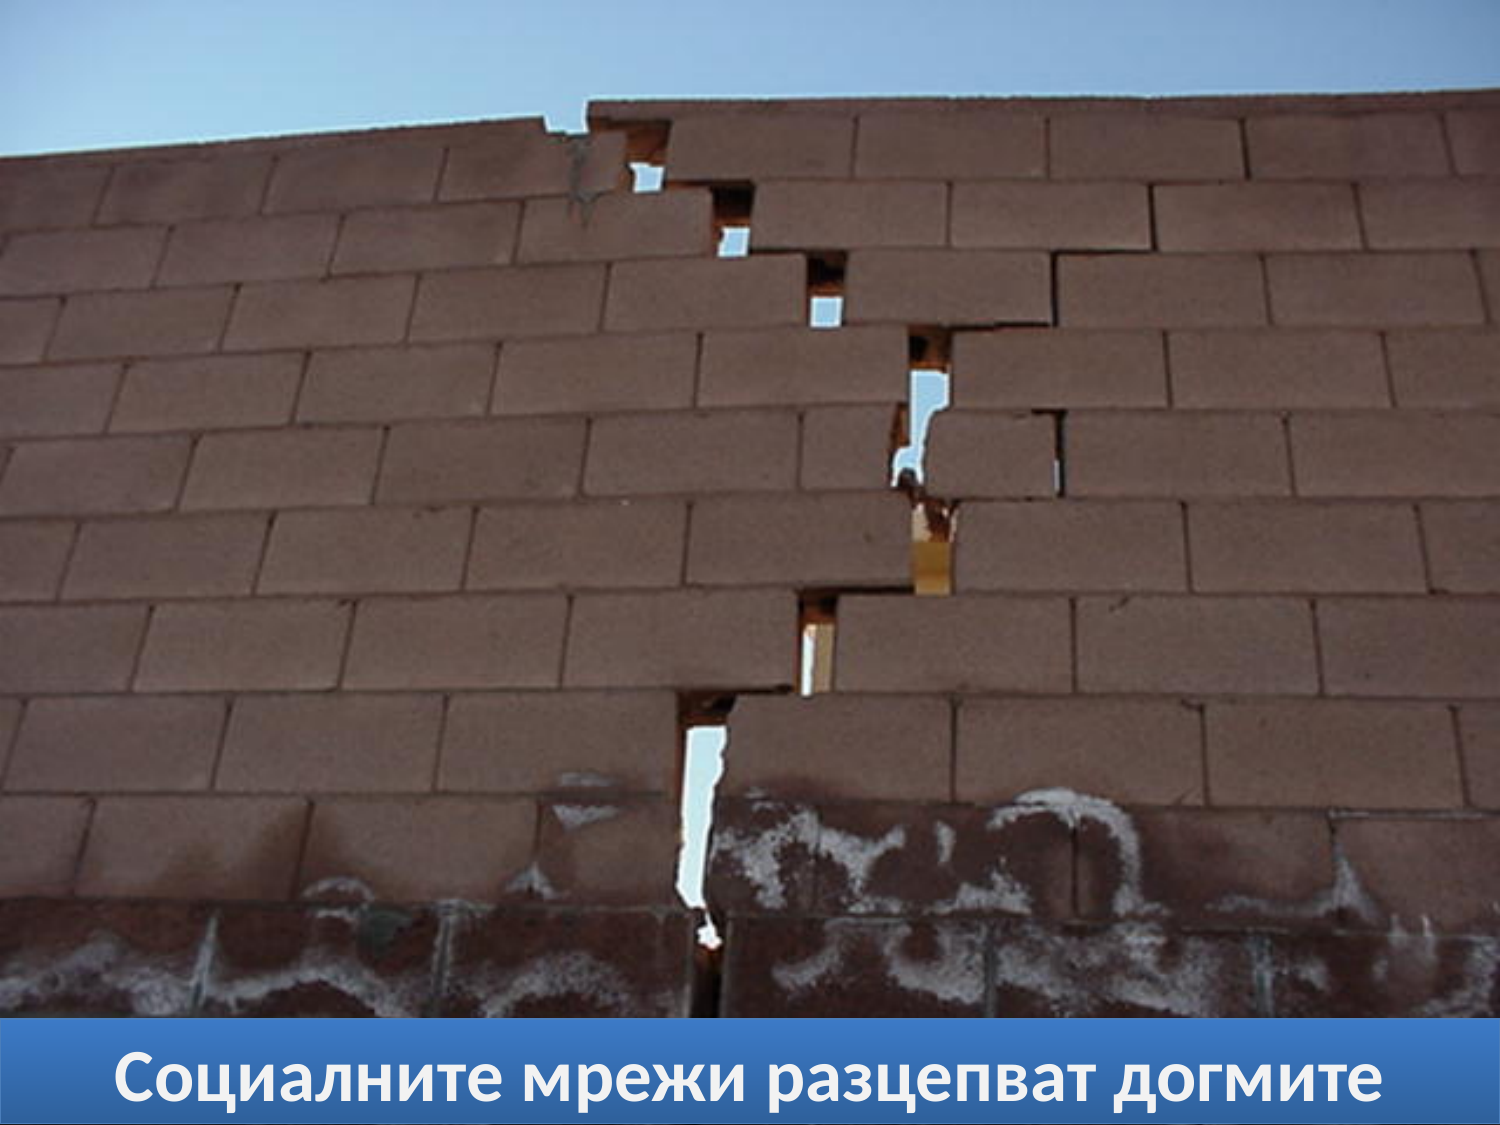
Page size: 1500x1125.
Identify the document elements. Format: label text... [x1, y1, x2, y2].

text_box Социалните мрежи разцепват догмите [0, 1018, 1500, 1124]
picture [0, 0, 1500, 1018]
